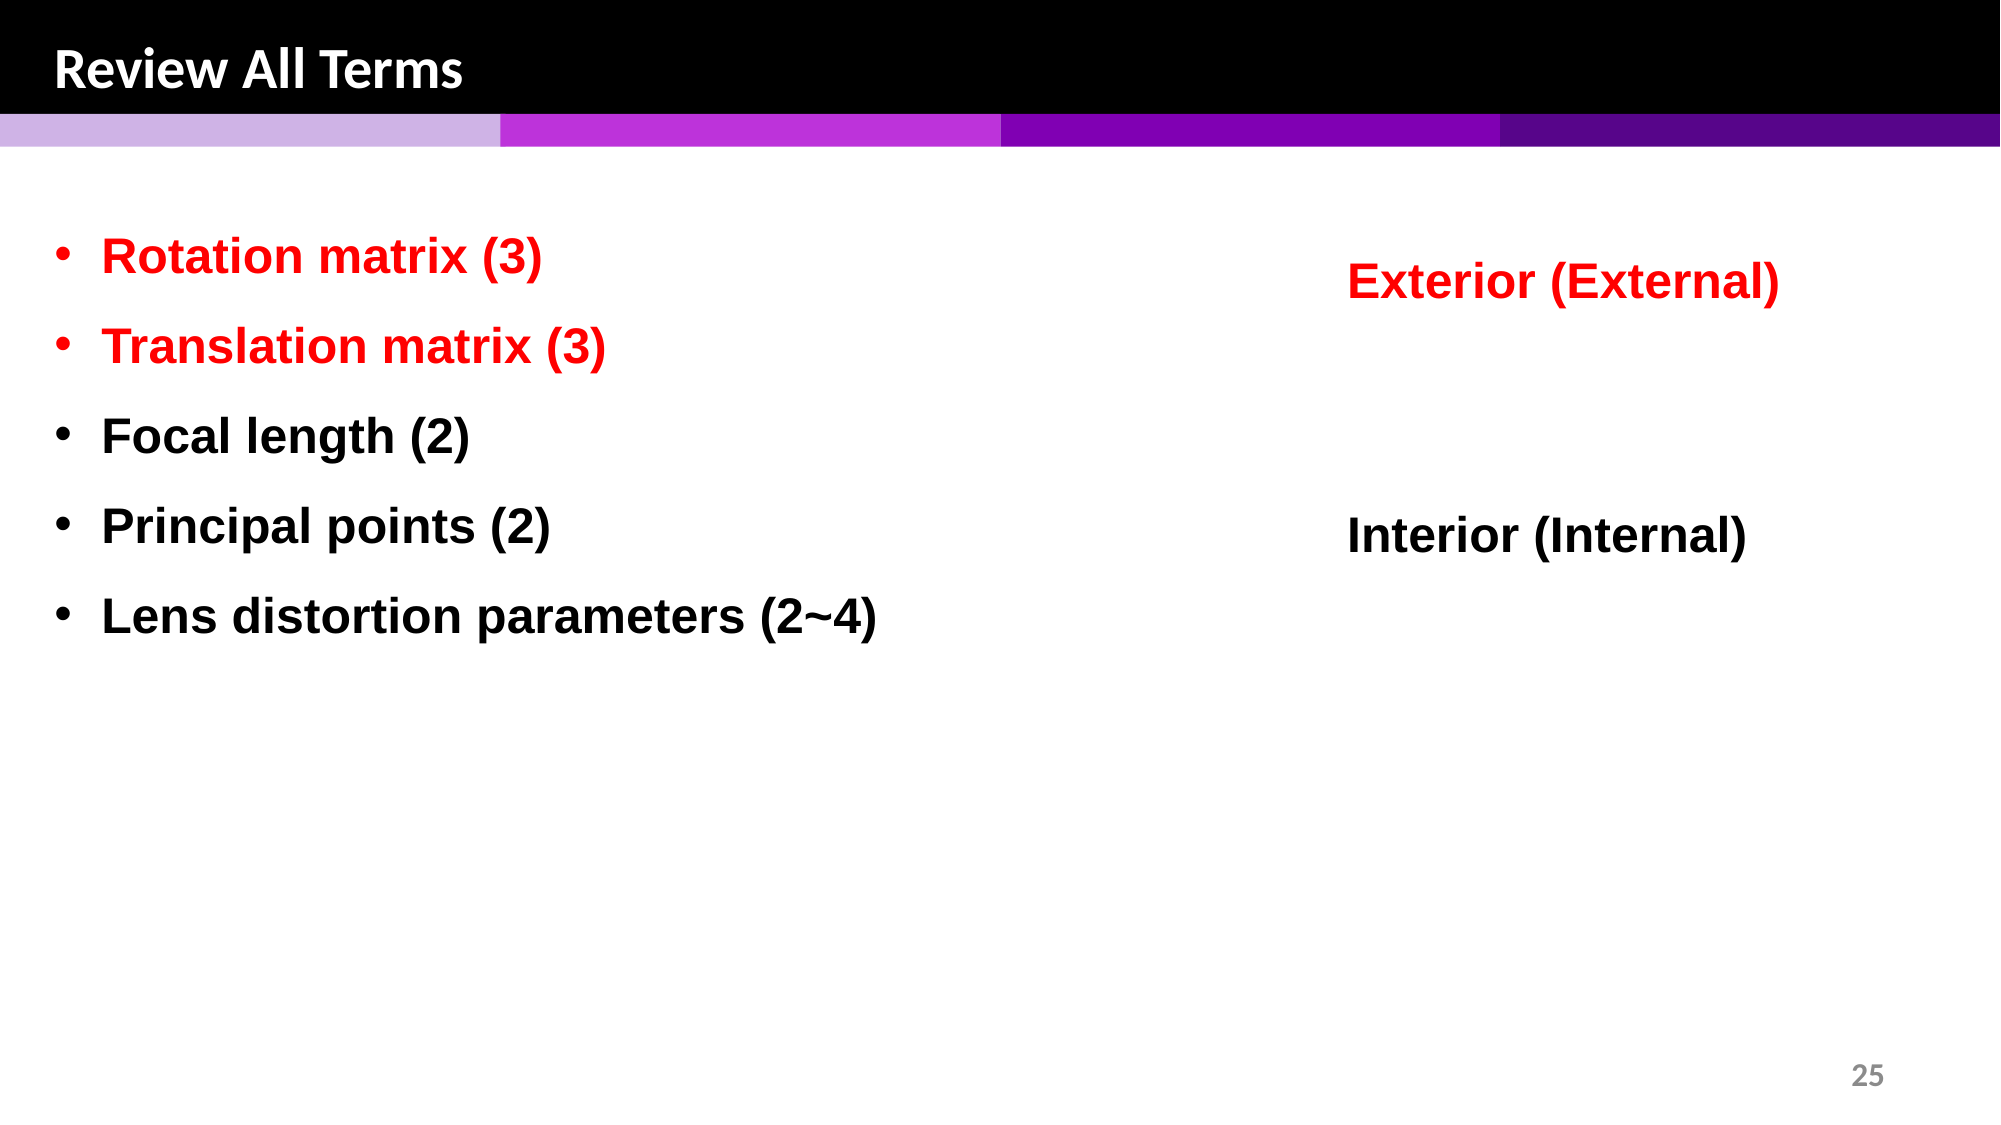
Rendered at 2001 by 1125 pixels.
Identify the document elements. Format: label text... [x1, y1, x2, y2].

text_box Rotation matrix (3) Translation matrix (3) Focal length (2) Principal points (2) Lens distortion parameters (2~4) [39, 185, 1909, 651]
text_box Exterior (External) [1332, 210, 1825, 316]
text_box Interior (Internal) [1332, 464, 1825, 570]
list Review All Terms [39, 1, 1959, 130]
